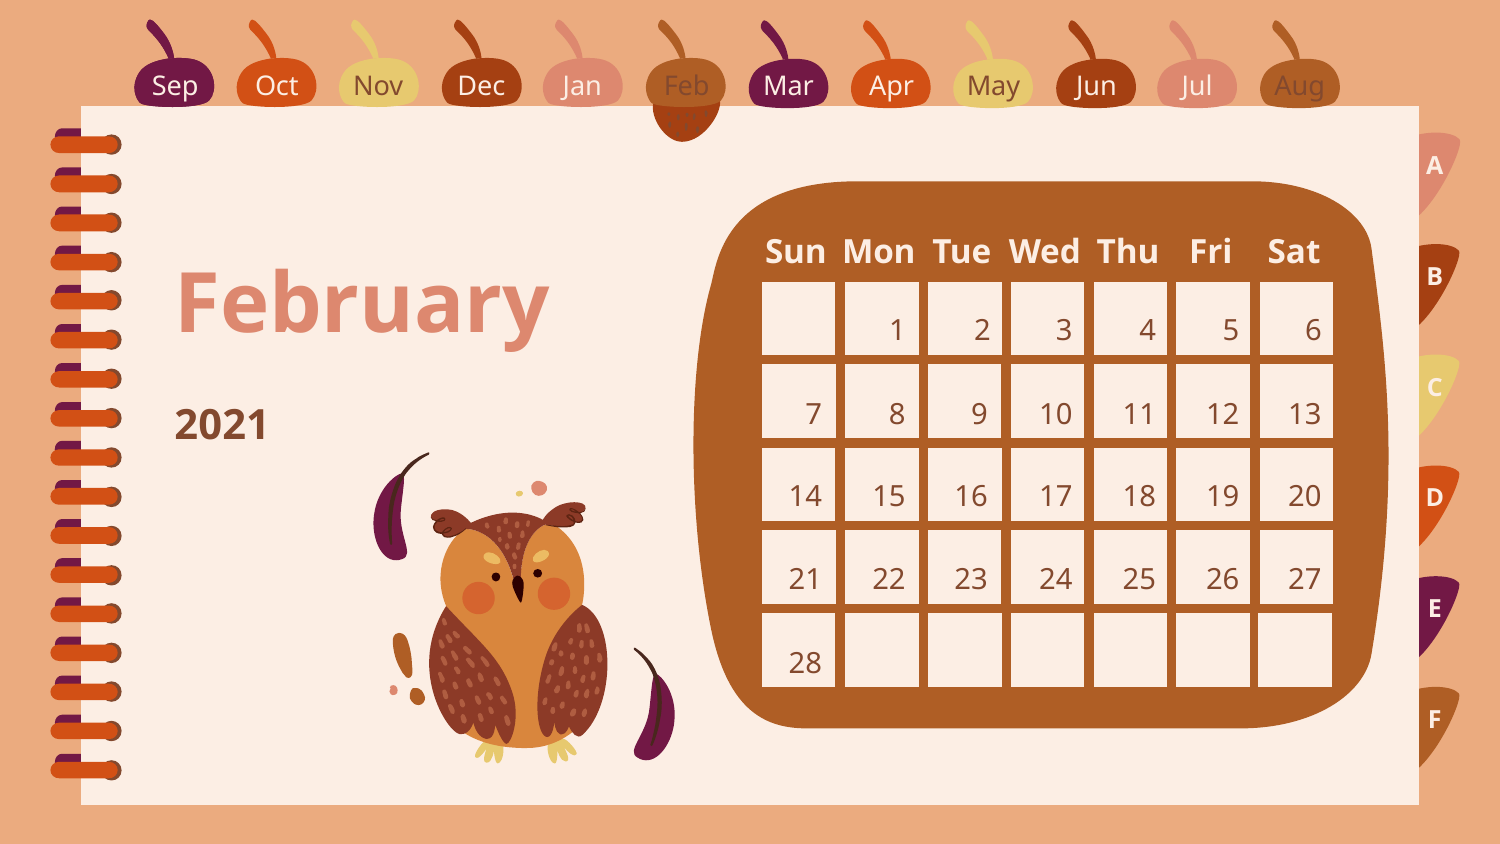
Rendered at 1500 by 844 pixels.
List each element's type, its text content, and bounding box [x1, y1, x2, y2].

text_box E [1408, 577, 1462, 633]
text_box C [1408, 355, 1462, 411]
title February [159, 200, 683, 365]
text_box D [1408, 466, 1462, 522]
text_box F [1408, 688, 1462, 743]
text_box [370, 452, 692, 766]
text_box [129, 19, 1352, 143]
text_box B [1408, 245, 1462, 300]
text_box [746, 181, 1389, 691]
subtitle 2021 [159, 340, 461, 463]
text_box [742, 215, 1348, 688]
text_box A [1408, 134, 1462, 190]
text_box [693, 224, 1349, 729]
